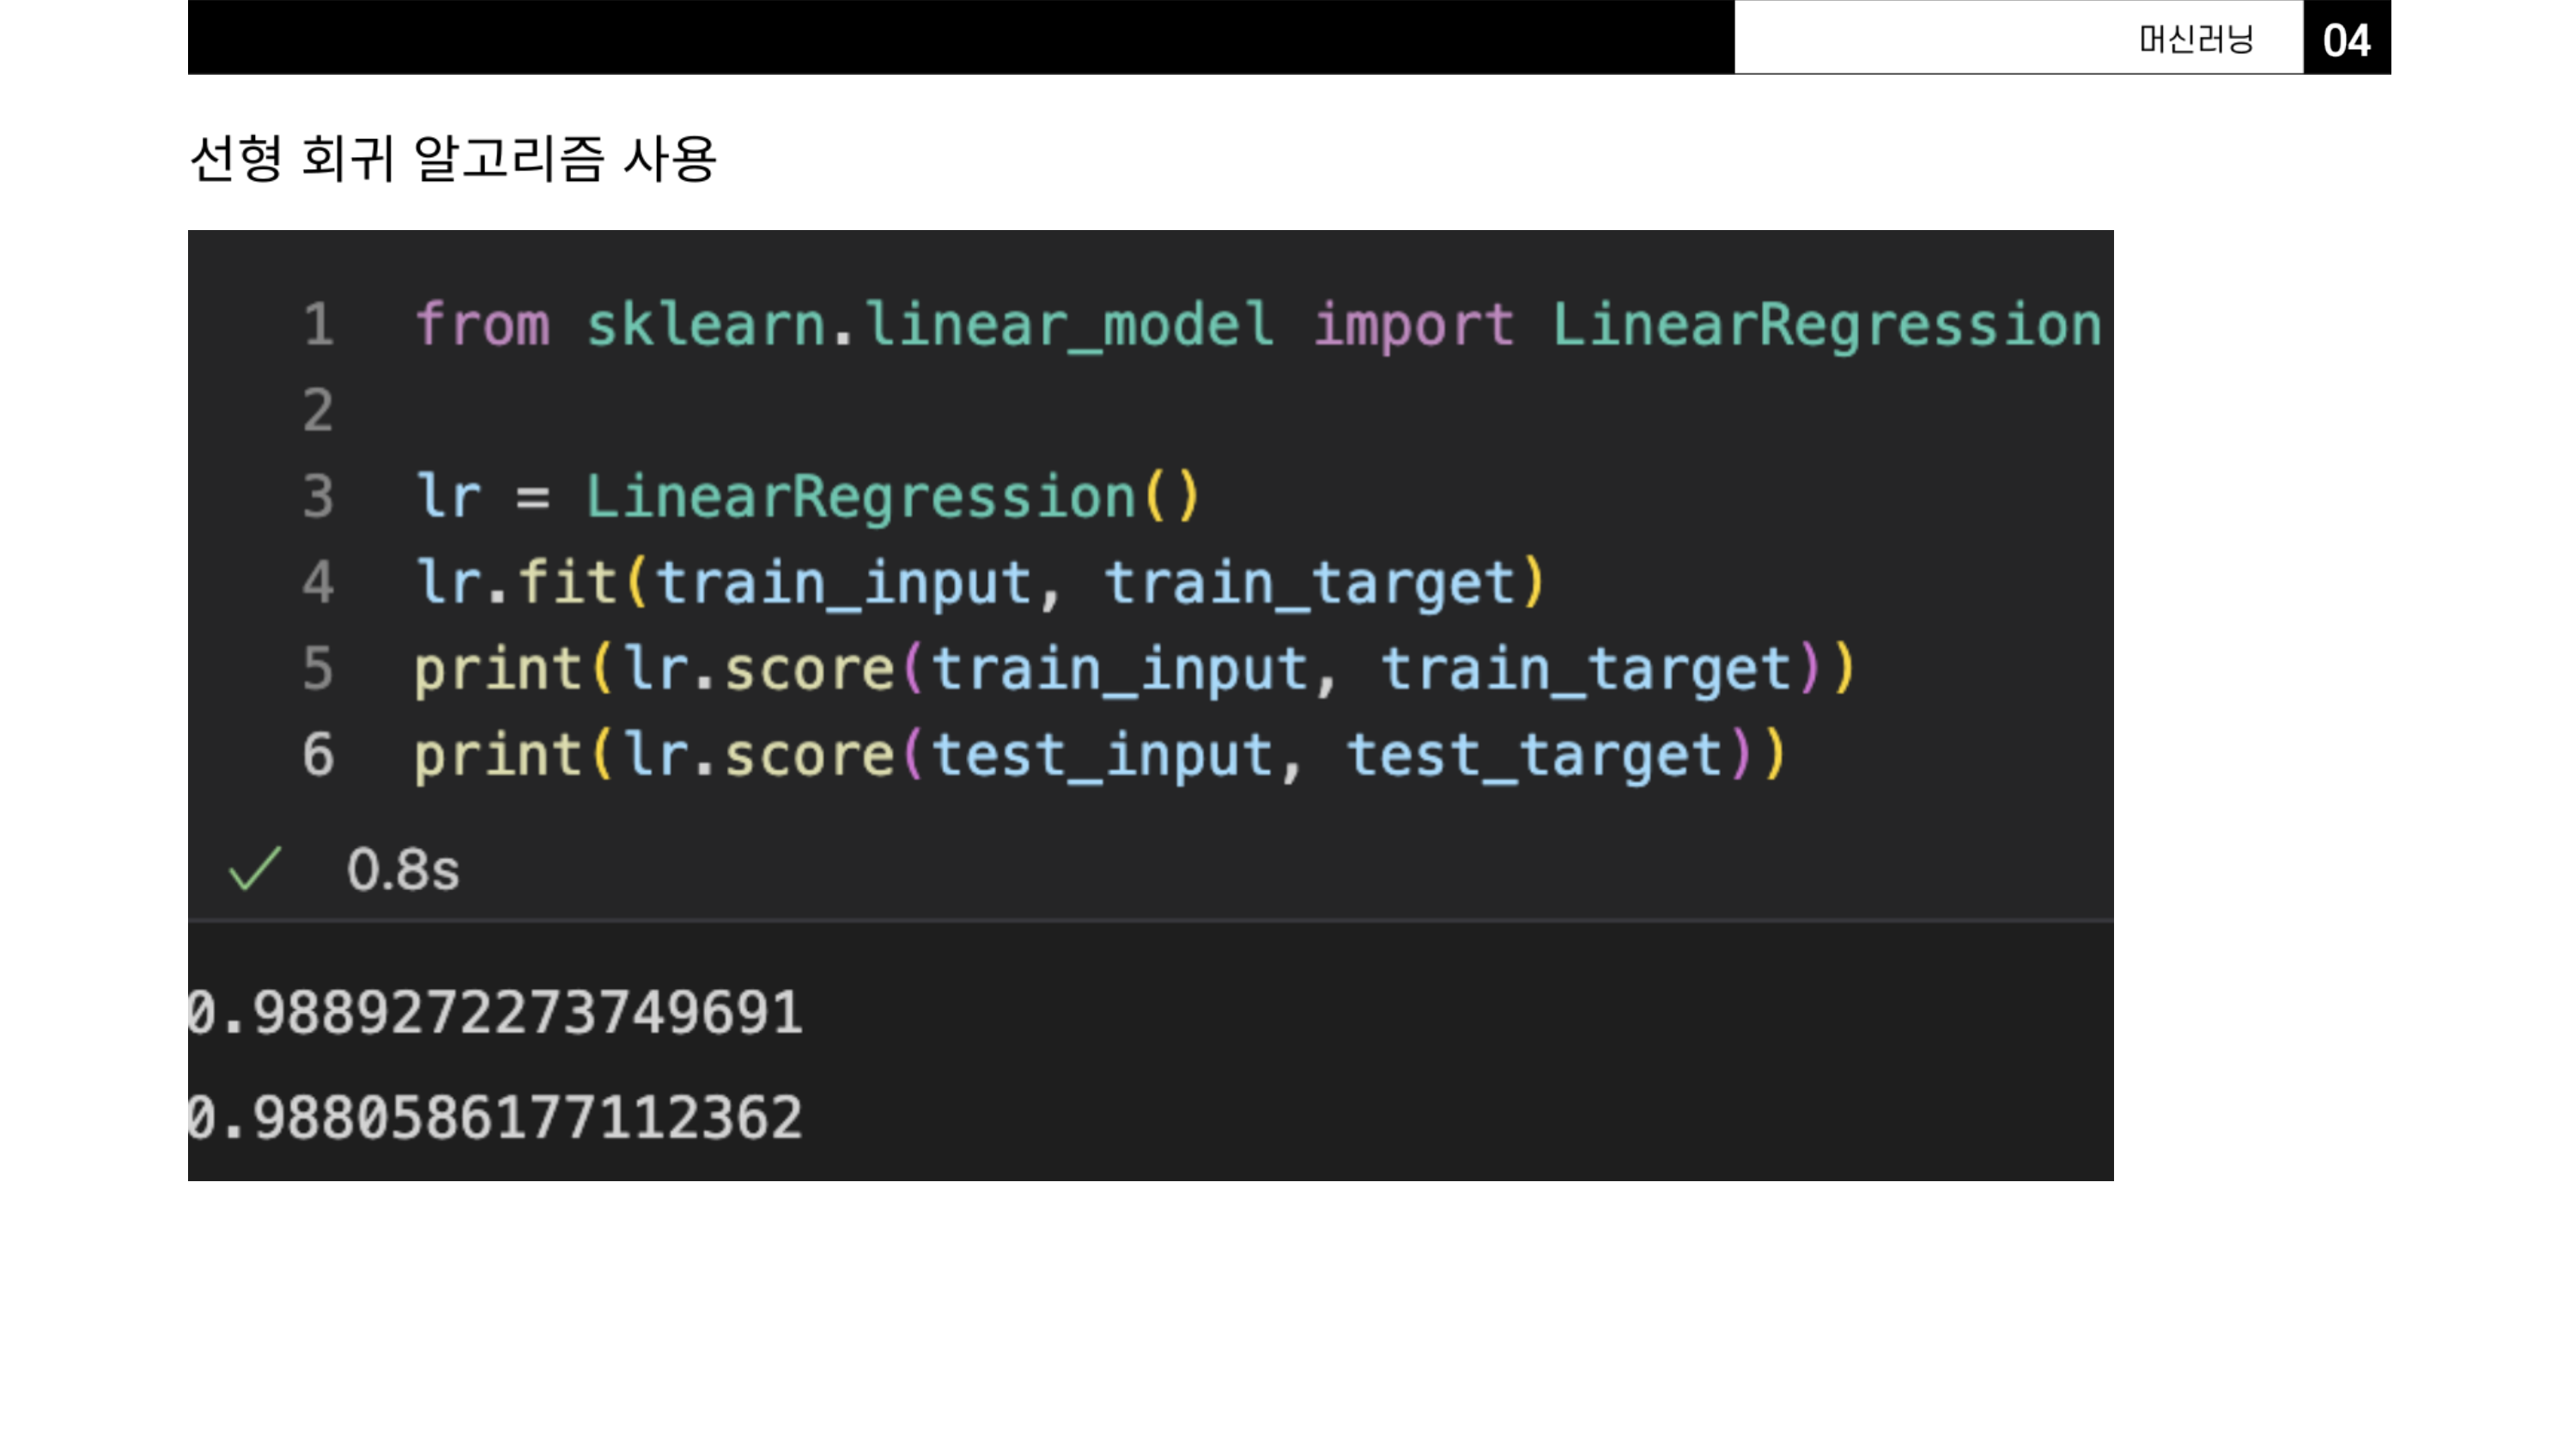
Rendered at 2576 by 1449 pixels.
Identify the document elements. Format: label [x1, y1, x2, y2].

picture [2317, 0, 2390, 76]
picture [179, 112, 740, 208]
text_box [188, 230, 2114, 1181]
picture [1848, 10, 2268, 69]
text_box [188, 0, 2315, 76]
